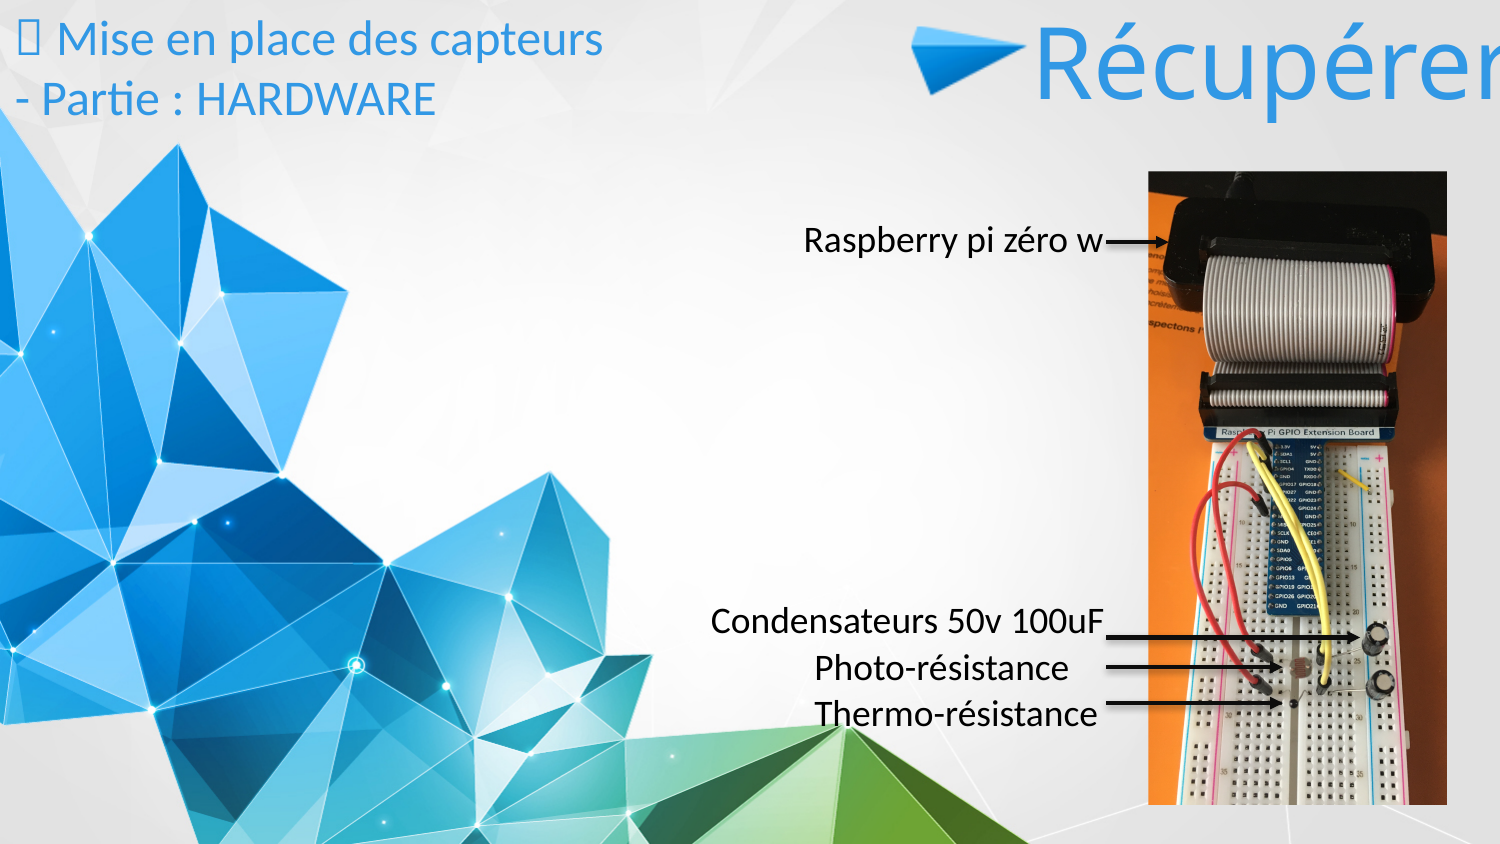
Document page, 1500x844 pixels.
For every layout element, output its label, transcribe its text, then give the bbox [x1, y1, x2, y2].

text_box Condensateurs 50v 100uF [696, 588, 975, 649]
text_box  Mise en place des capteurs - Partie : HARDWARE [0, 0, 925, 133]
picture [0, 121, 1500, 844]
picture [925, 17, 1032, 102]
subtitle Récupérer [925, 0, 1500, 121]
text_box Thermo-résistance [799, 695, 1115, 742]
text_box Photo-résistance [799, 635, 1115, 695]
text_box Raspberry pi zéro w [789, 207, 1125, 268]
